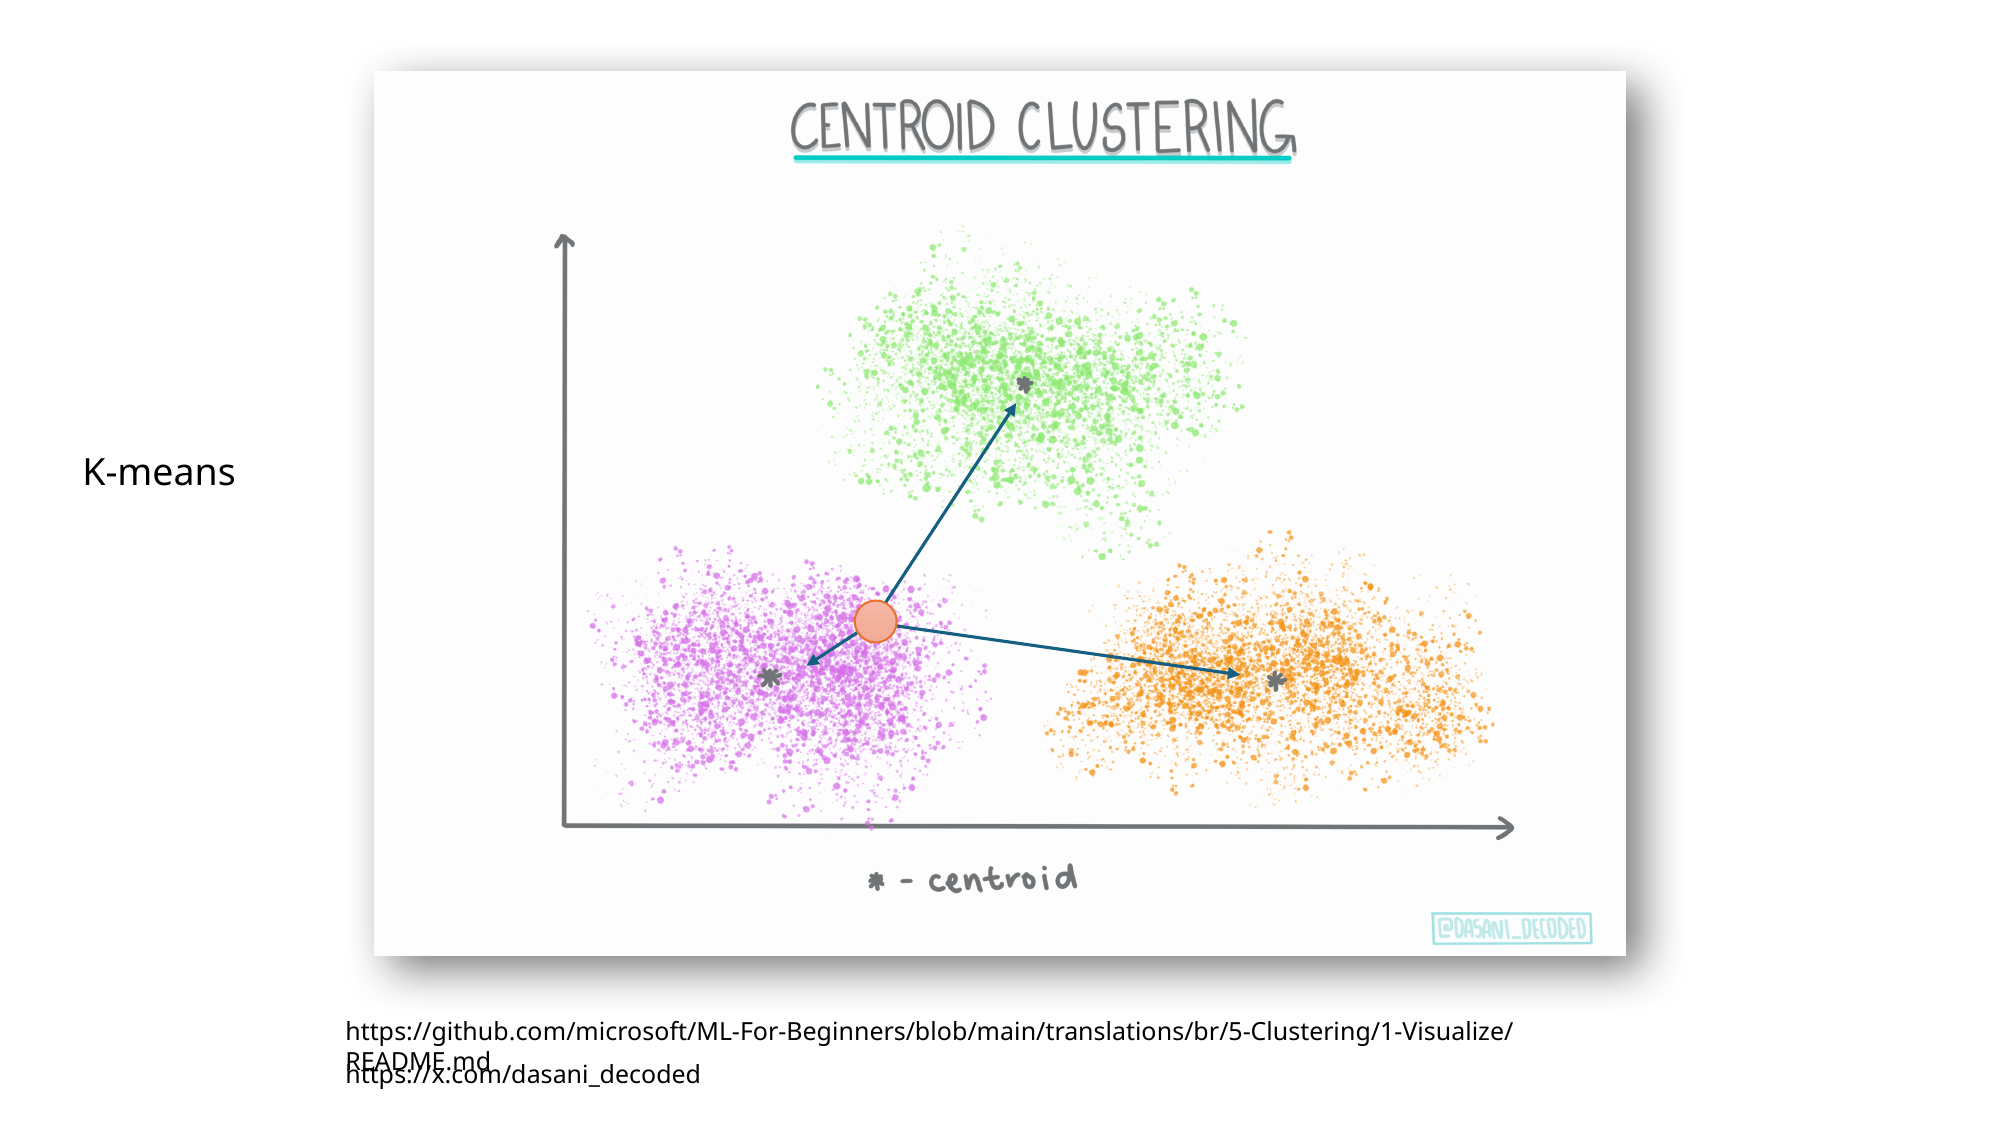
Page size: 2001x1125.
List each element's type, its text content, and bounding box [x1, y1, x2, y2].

picture [374, 70, 1626, 957]
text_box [805, 621, 872, 667]
text_box https://x.com/dasani_decoded [330, 1051, 1331, 1096]
text_box https://github.com/microsoft/ML-For-Beginners/blob/main/translations/br/5-Clustering/1-Visualize/README.md [330, 1007, 1599, 1083]
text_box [872, 621, 1241, 676]
text_box K-means [67, 440, 261, 500]
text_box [872, 402, 1017, 621]
